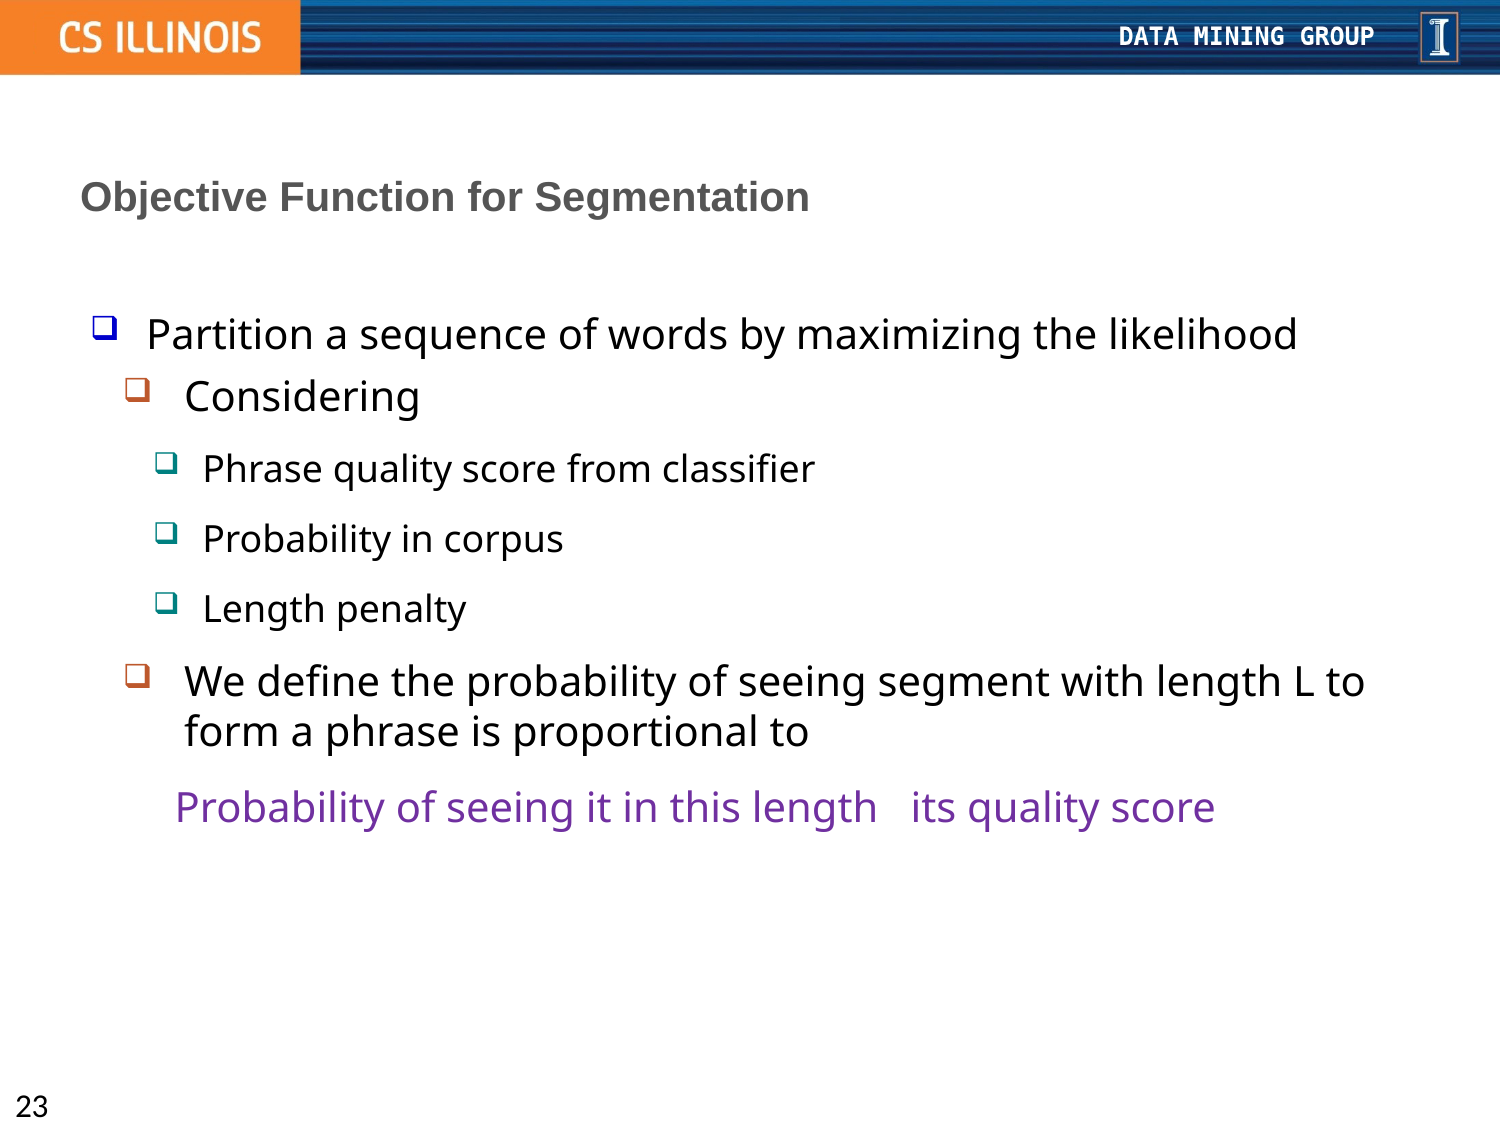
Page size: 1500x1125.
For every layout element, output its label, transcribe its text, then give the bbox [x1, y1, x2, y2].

picture [0, 0, 1500, 1125]
text_box Objective Function for Segmentation [65, 162, 826, 228]
